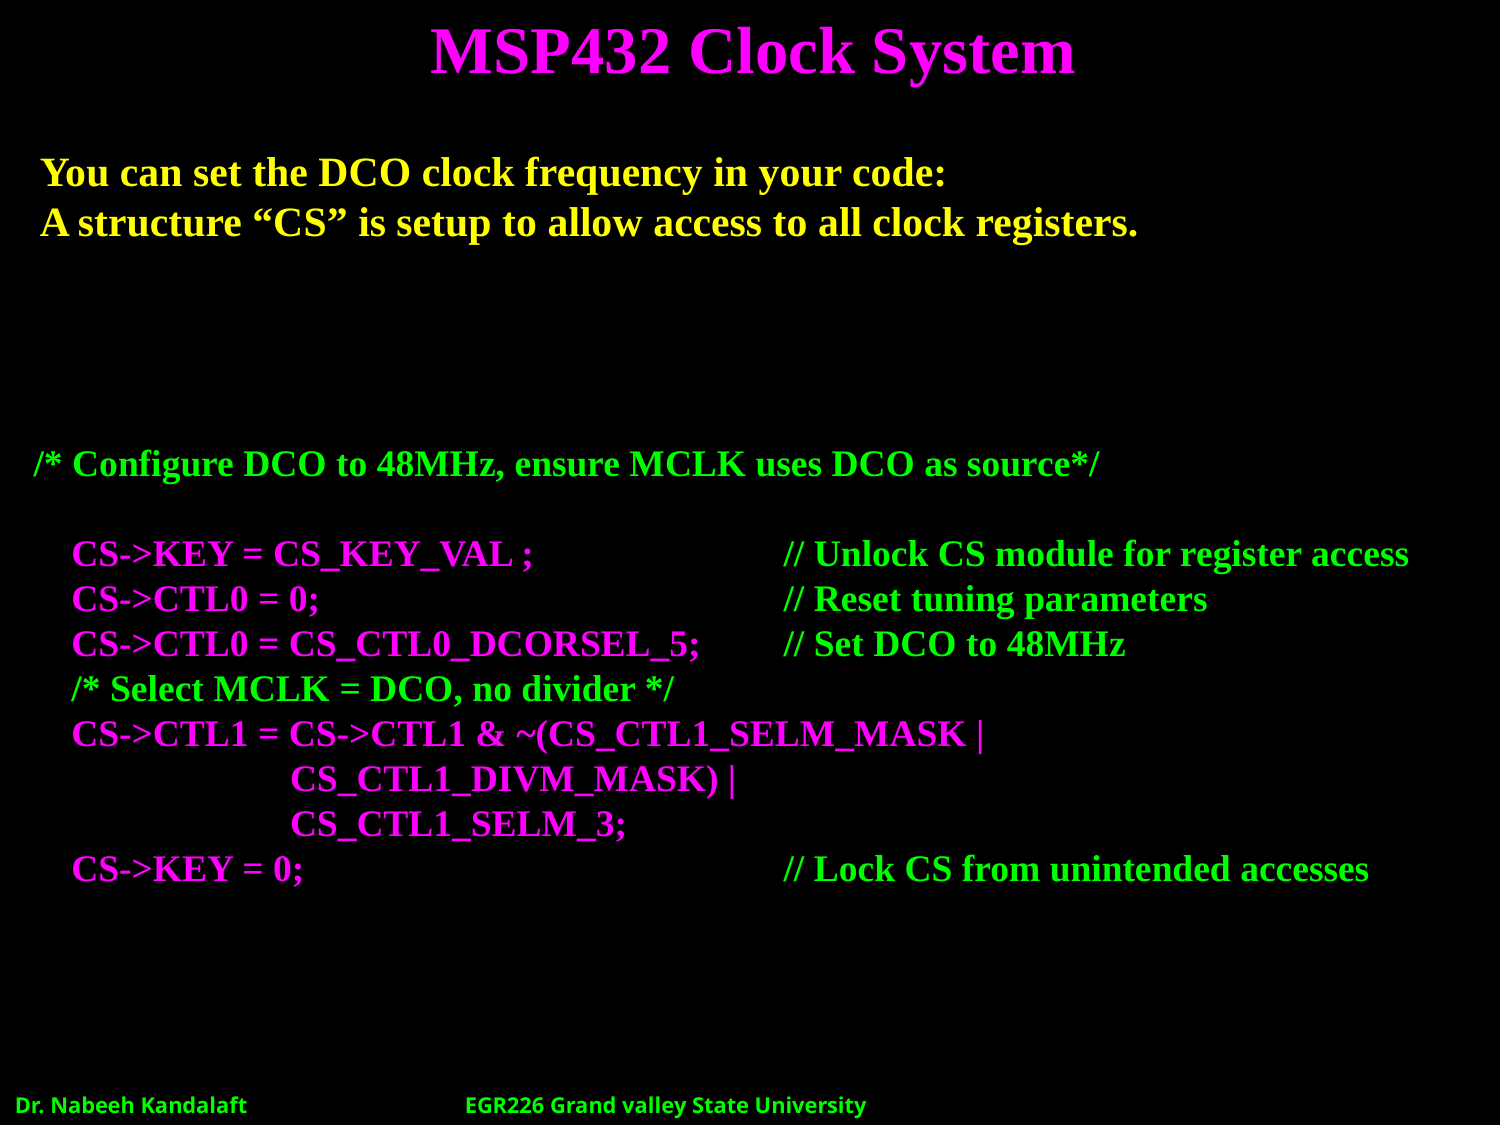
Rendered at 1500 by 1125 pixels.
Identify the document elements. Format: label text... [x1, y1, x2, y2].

text_box You can set the DCO clock frequency in your code: A structure “CS” is setup to allow access to all clock registers. [24, 137, 1413, 253]
text_box /* Configure DCO to 48MHz, ensure MCLK uses DCO as source*/ CS->KEY = CS_KEY_VAL ; // Unlock CS module for register access CS->CTL0 = 0; // Reset tuning parameters CS->CTL0 = CS_CTL0_DCORSEL_5; // Set DCO to 48MHz /* Select MCLK = DCO, no divider */ CS->CTL1 = CS->CTL1 & ~(CS_CTL1_SELM_MASK | CS_CTL1_DIVM_MASK) | CS_CTL1_SELM_3; CS->KEY = 0; // Lock CS from unintended accesses [18, 431, 1500, 897]
text_box MSP432 Clock System [3, 4, 1500, 90]
text_box Dr. Nabeeh Kandalaft EGR226 Grand valley State University [0, 1084, 1500, 1125]
